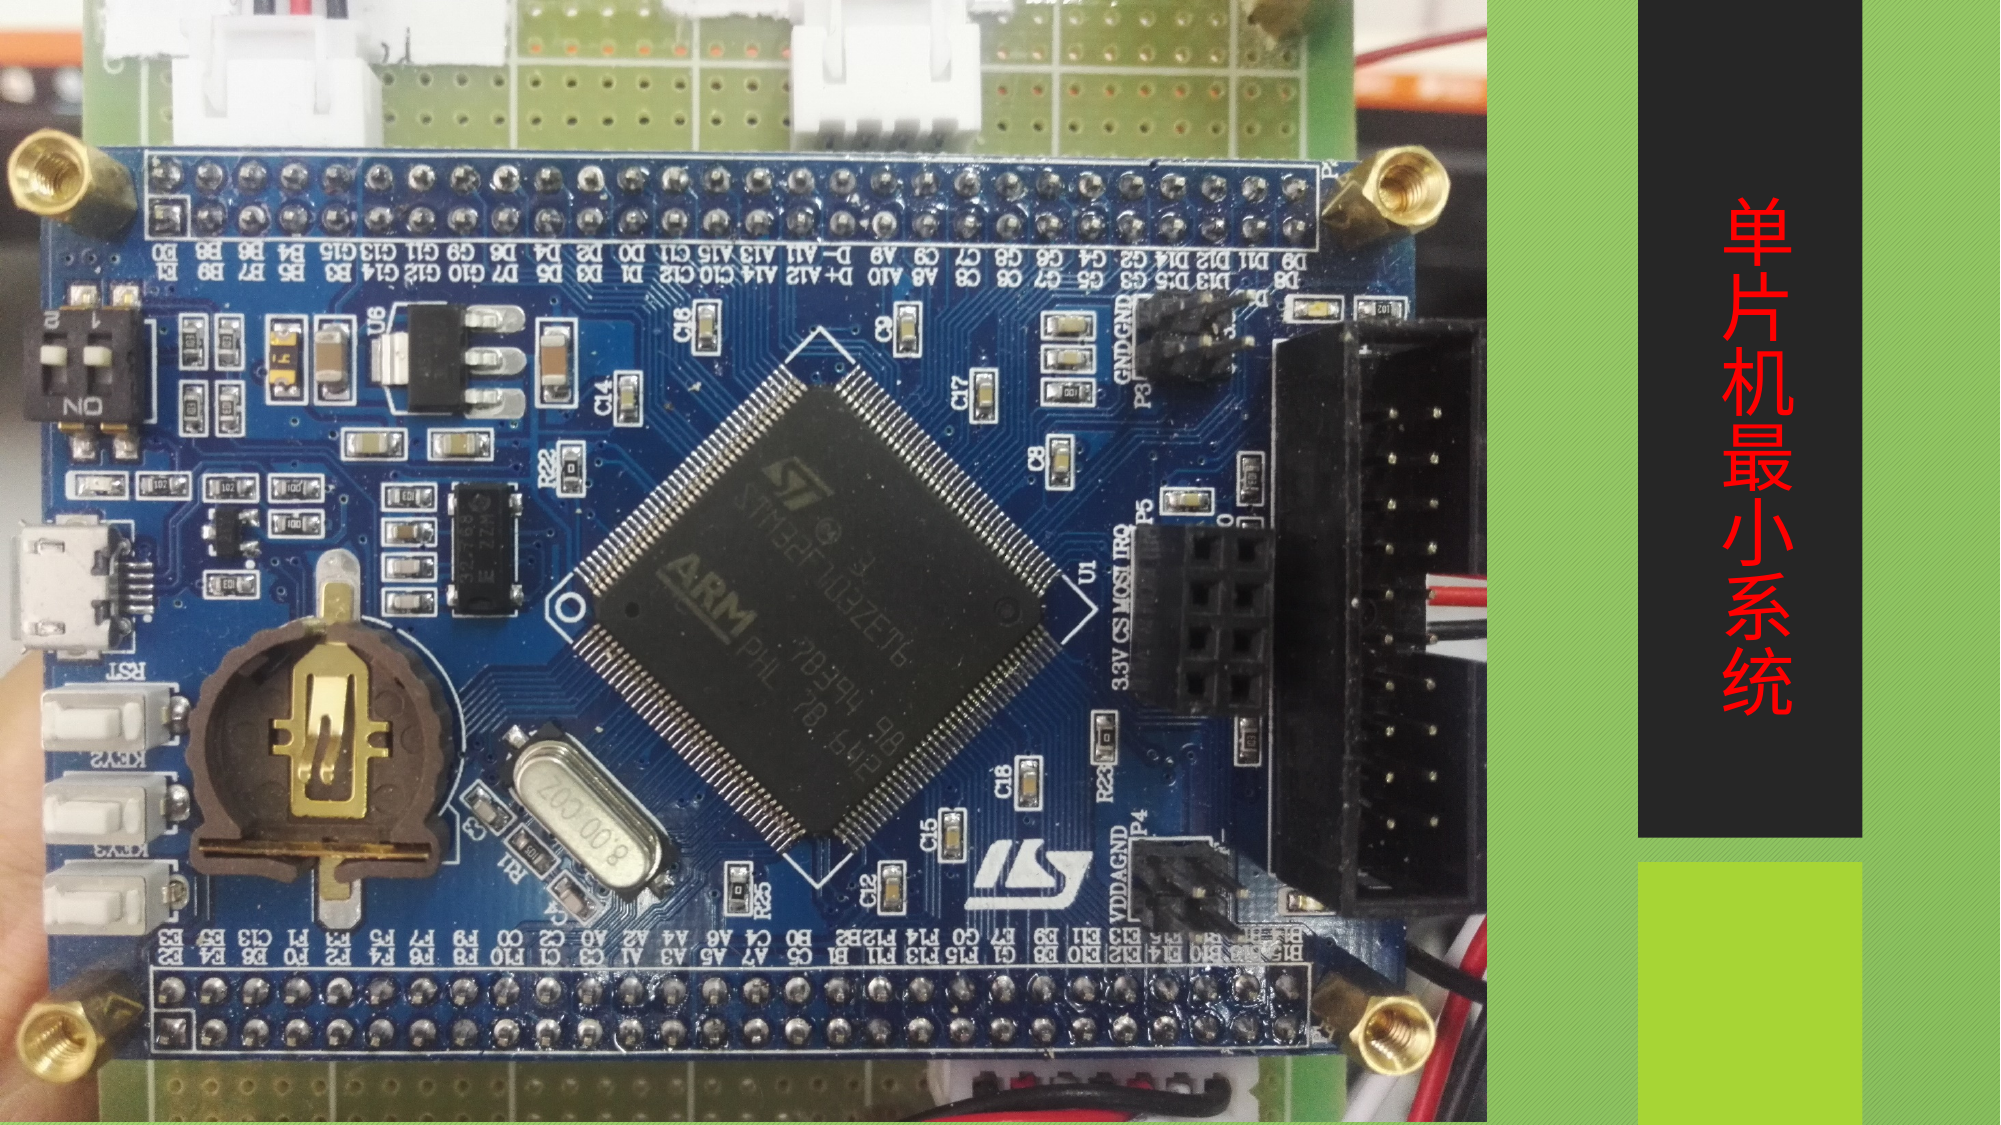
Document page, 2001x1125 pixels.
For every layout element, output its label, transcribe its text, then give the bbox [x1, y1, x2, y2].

picture [0, 0, 1487, 1123]
title 单片机最小系统 [1661, 99, 1838, 815]
